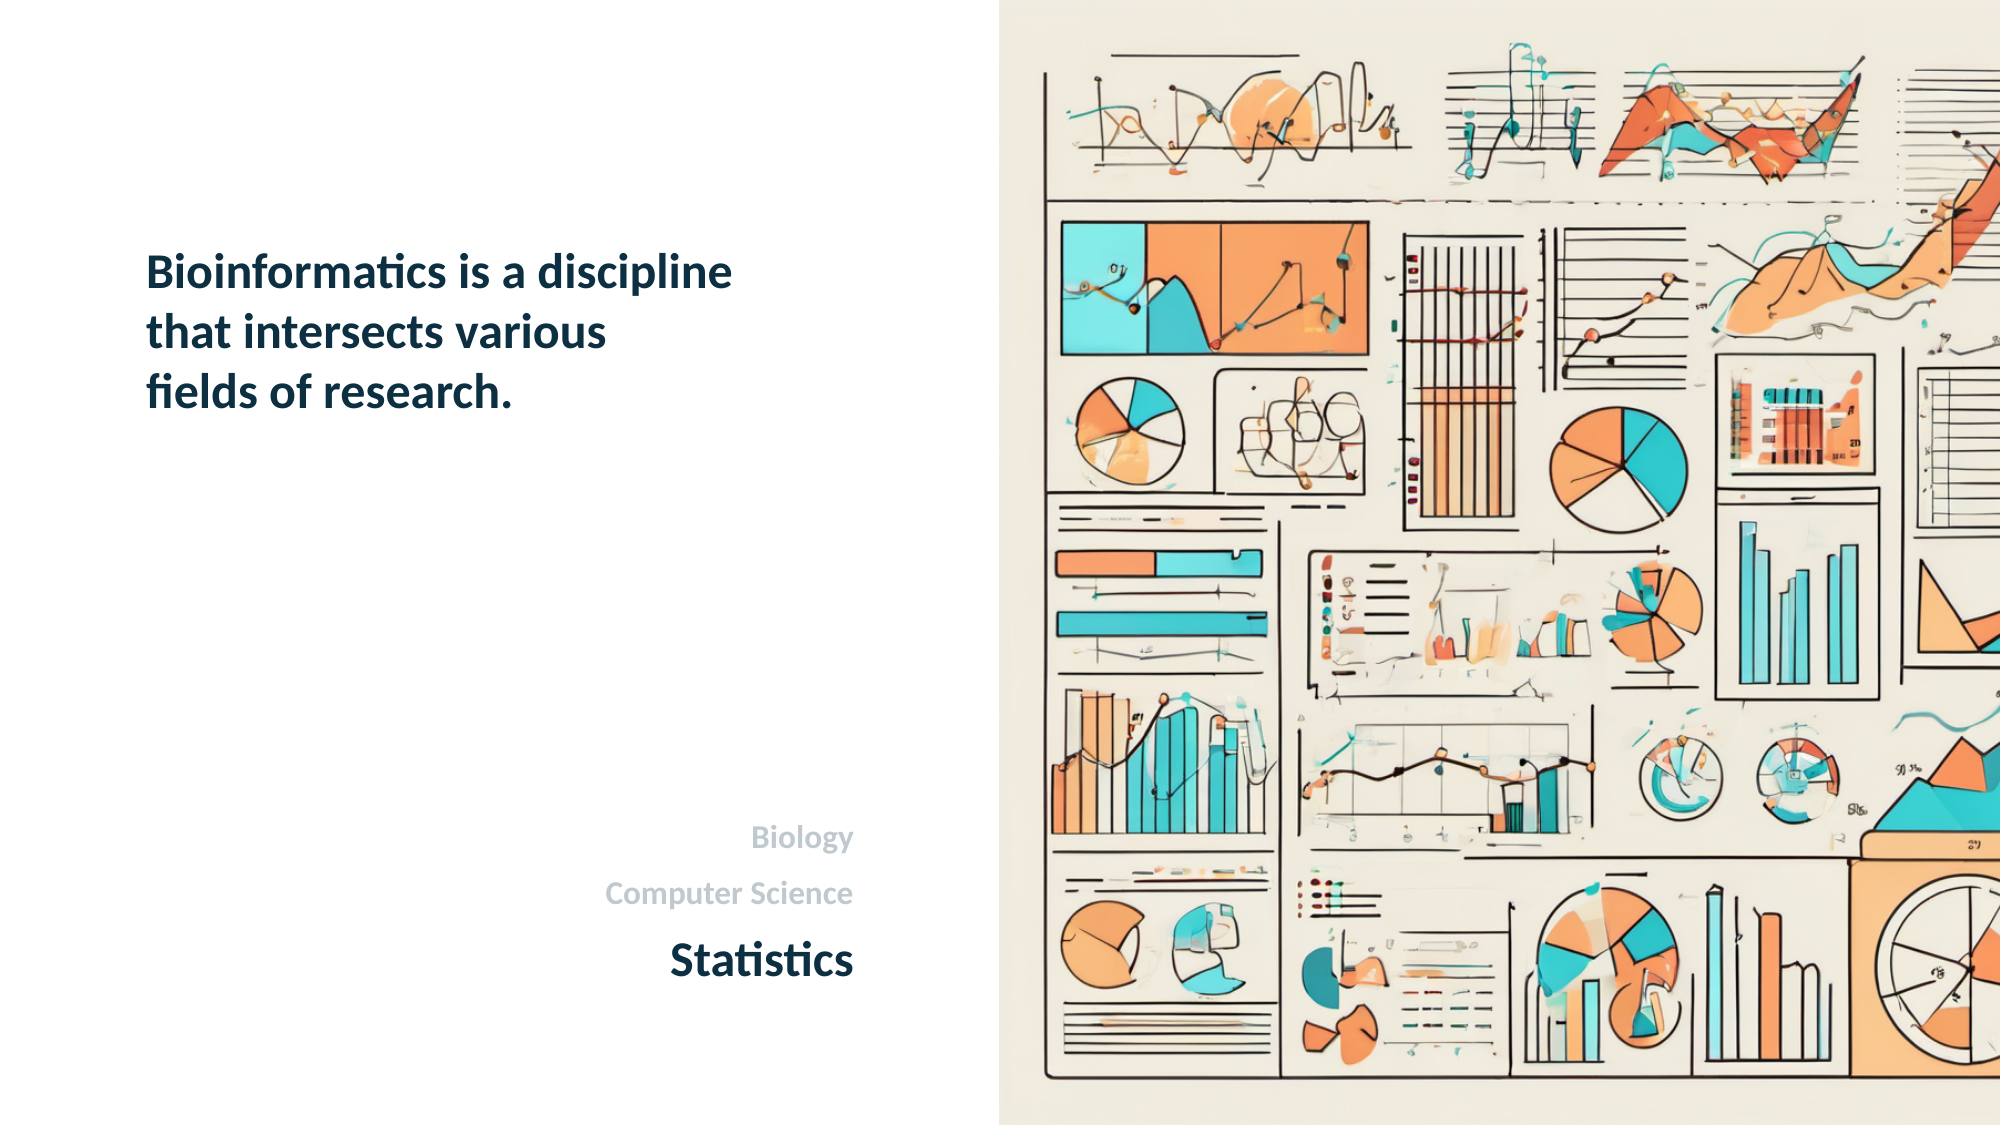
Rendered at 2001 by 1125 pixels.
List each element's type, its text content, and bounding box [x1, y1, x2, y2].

text_box Biology [131, 807, 869, 863]
text_box Statistics [131, 919, 869, 994]
text_box Bioinformatics is a discipline that intersects various fields of research. [131, 231, 869, 426]
picture [999, 0, 2000, 1125]
text_box Computer Science [131, 863, 869, 919]
